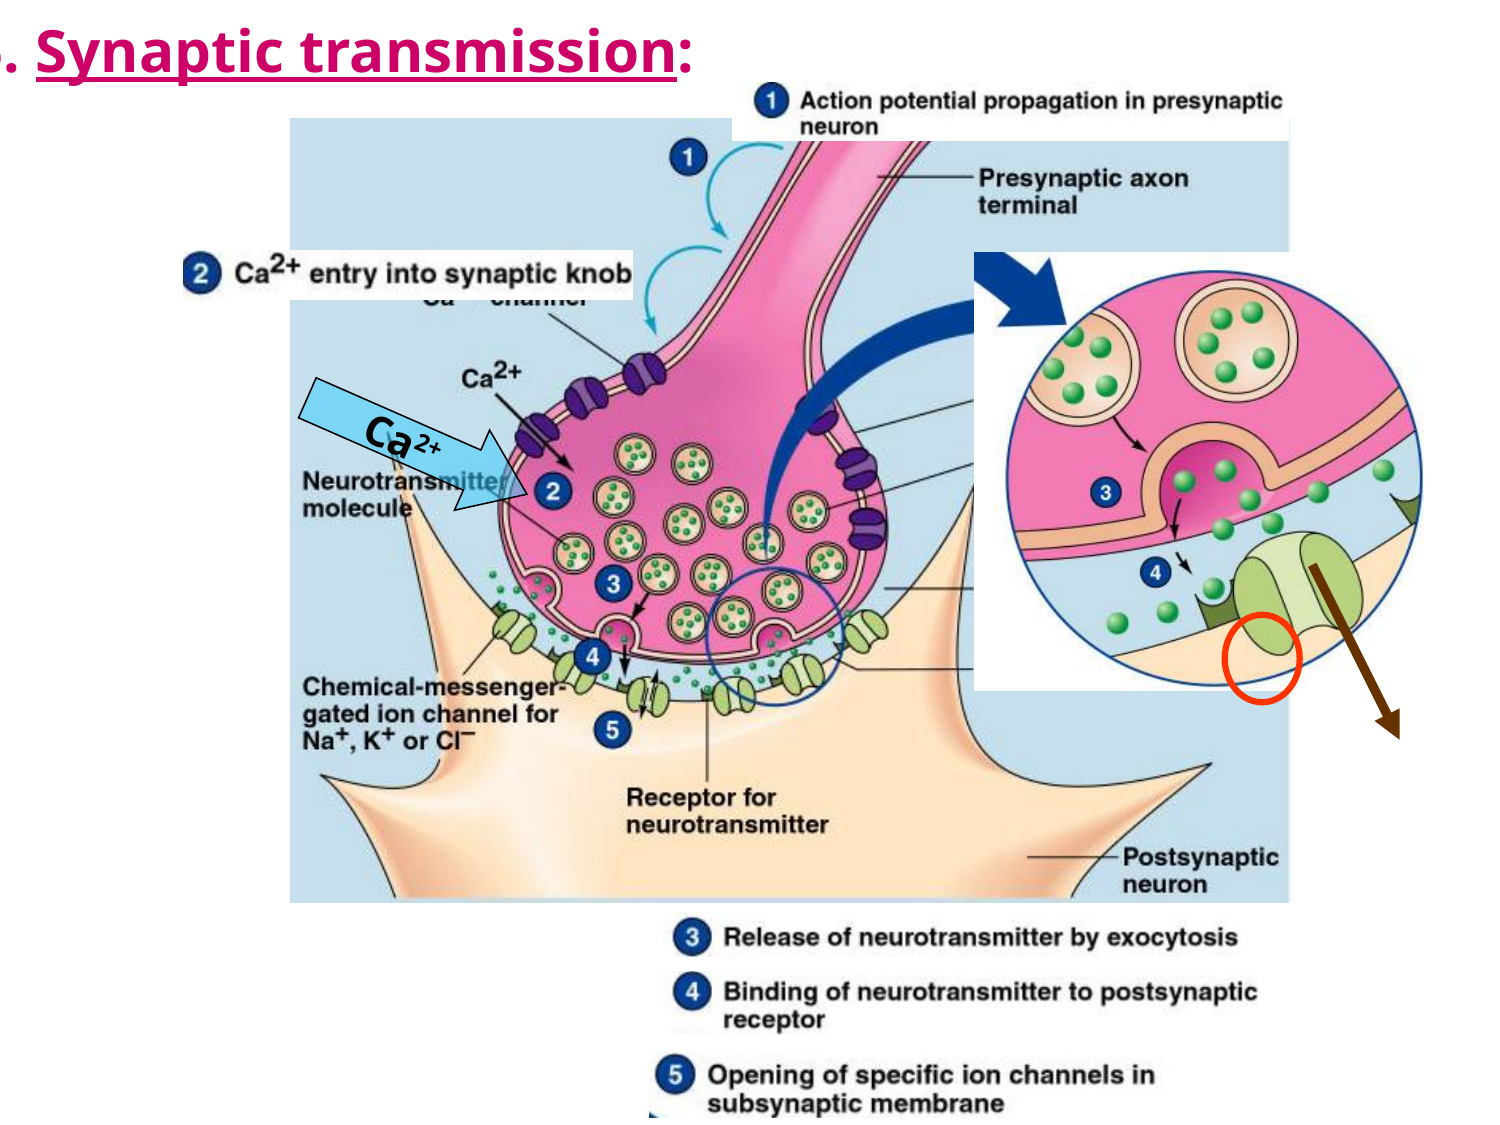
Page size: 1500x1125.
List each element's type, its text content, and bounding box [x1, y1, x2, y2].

picture [649, 971, 1259, 1035]
text_box [1379, 699, 1400, 740]
picture [182, 82, 1424, 903]
picture [649, 911, 1259, 958]
text_box 5. Synaptic transmission: [0, 7, 709, 92]
picture [649, 1052, 1263, 1118]
